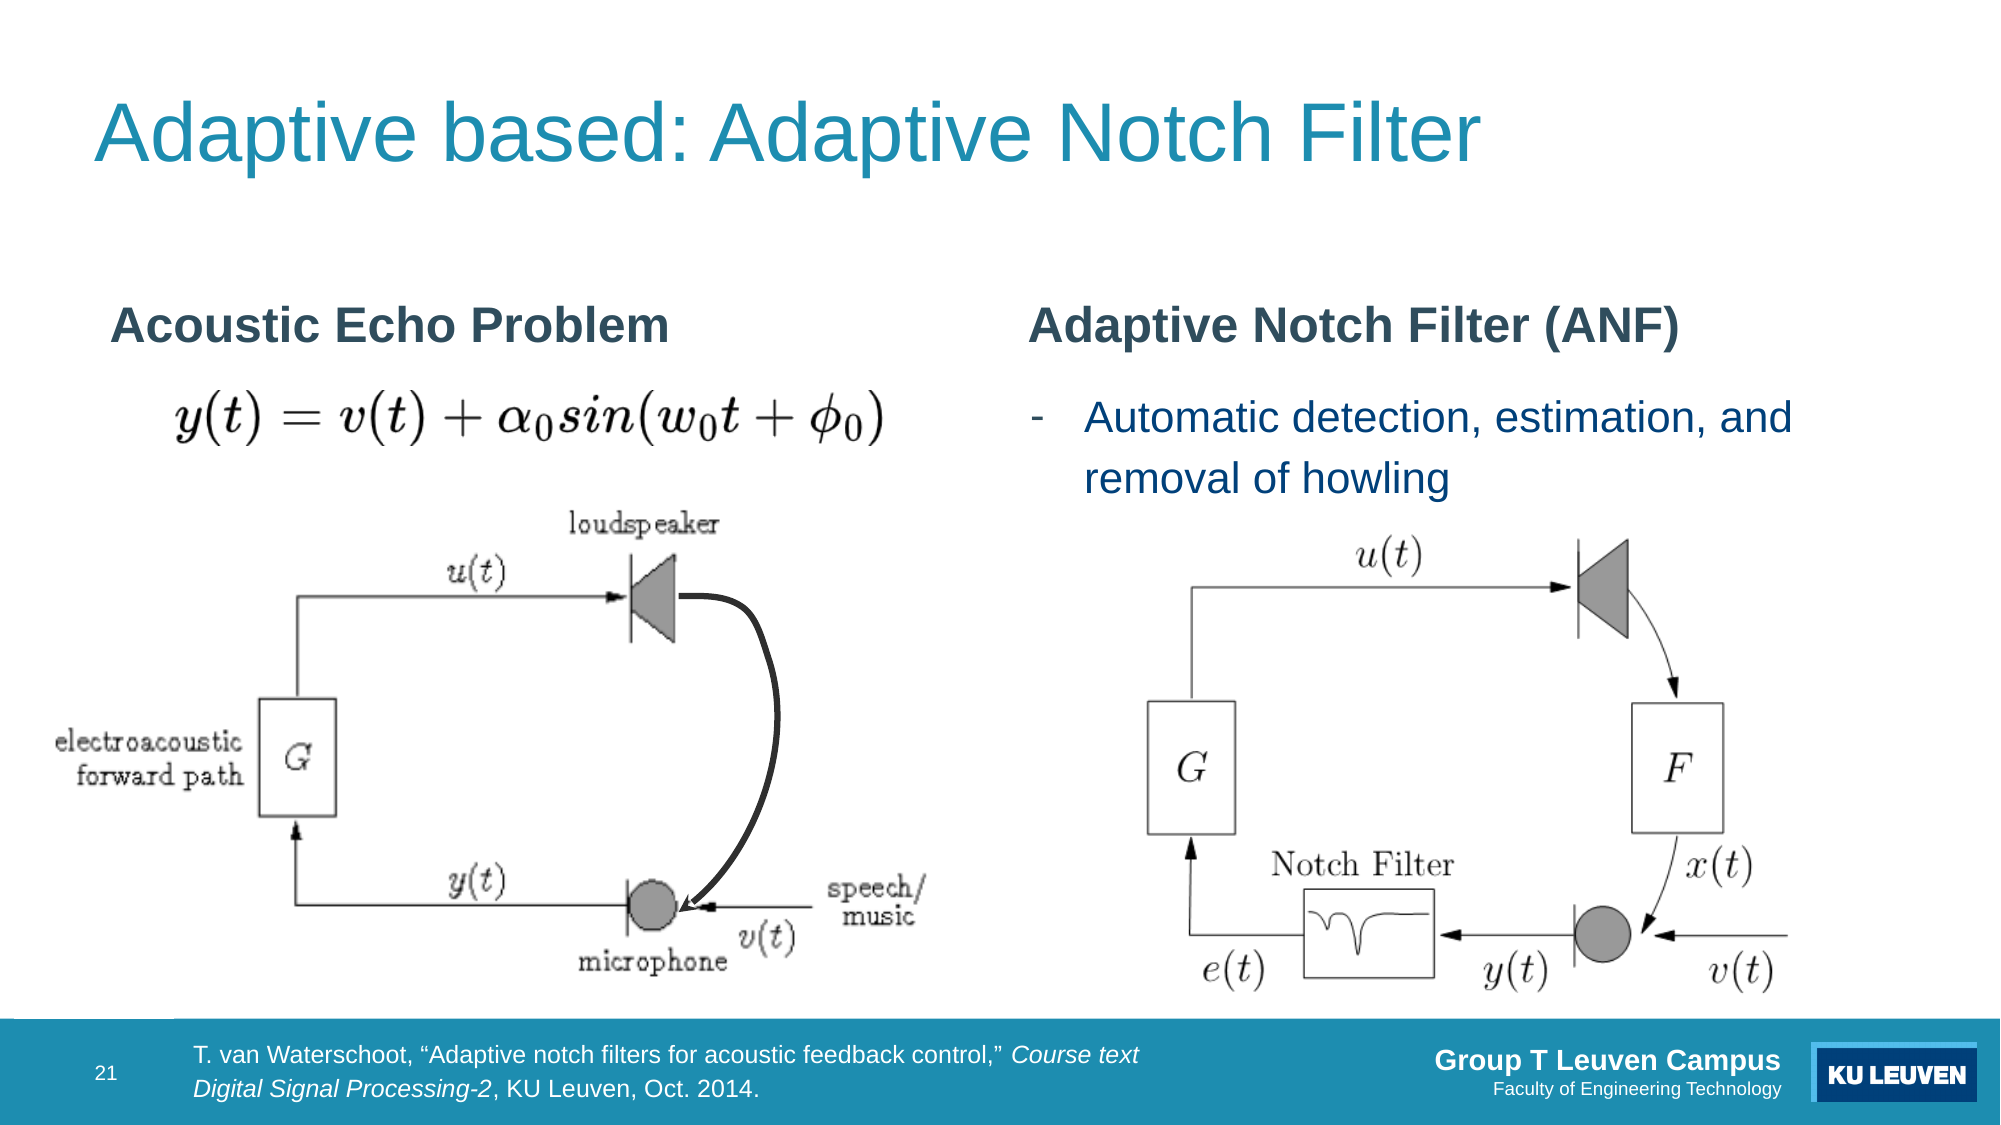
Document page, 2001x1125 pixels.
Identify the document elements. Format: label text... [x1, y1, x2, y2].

picture [173, 390, 888, 447]
picture [1811, 1042, 1977, 1102]
picture [14, 495, 978, 1019]
title Adaptive based: Adaptive Notch Filter [94, 33, 1906, 223]
list Acoustic Echo Problem [94, 271, 984, 361]
picture [1143, 532, 1797, 997]
list Adaptive Notch Filter (ANF) [1012, 271, 1906, 361]
list Automatic detection, estimation, and removal of howling [997, 373, 1887, 511]
text_box T. van Waterschoot, “Adaptive notch filters for acoustic feedback control,” Course text Digital Signal Processing-2, KU Leuven, Oct. 2014. [73, 1018, 1188, 1125]
